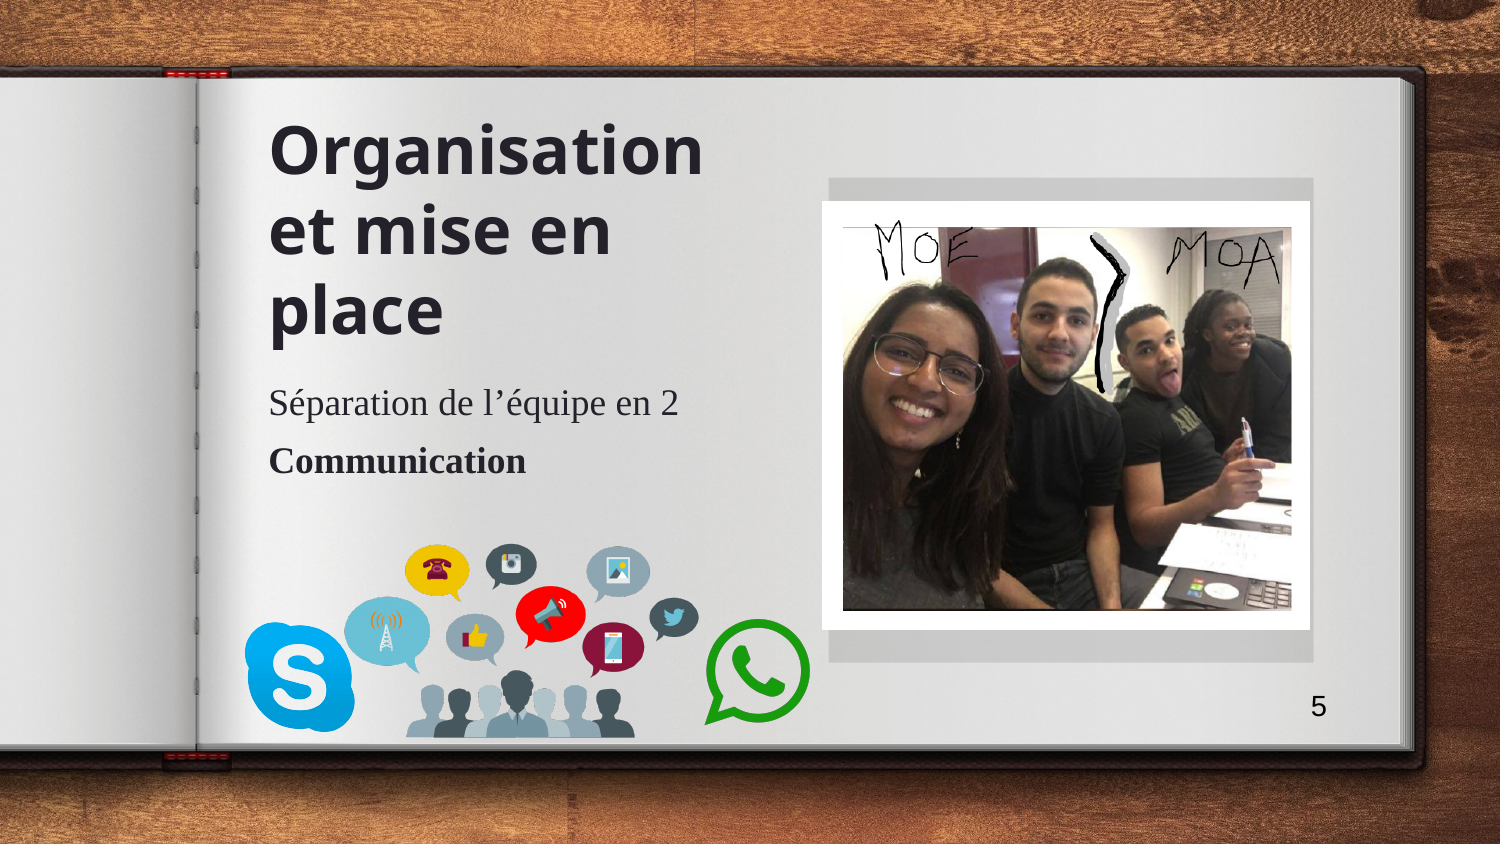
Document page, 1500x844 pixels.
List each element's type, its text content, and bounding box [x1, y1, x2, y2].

slide_number 5 [1295, 672, 1386, 737]
subtitle Séparation de l’équipe en 2 Communication [253, 363, 784, 483]
title Organisation et mise en place [253, 172, 784, 363]
picture [0, 0, 1500, 844]
text_box [828, 177, 1314, 663]
